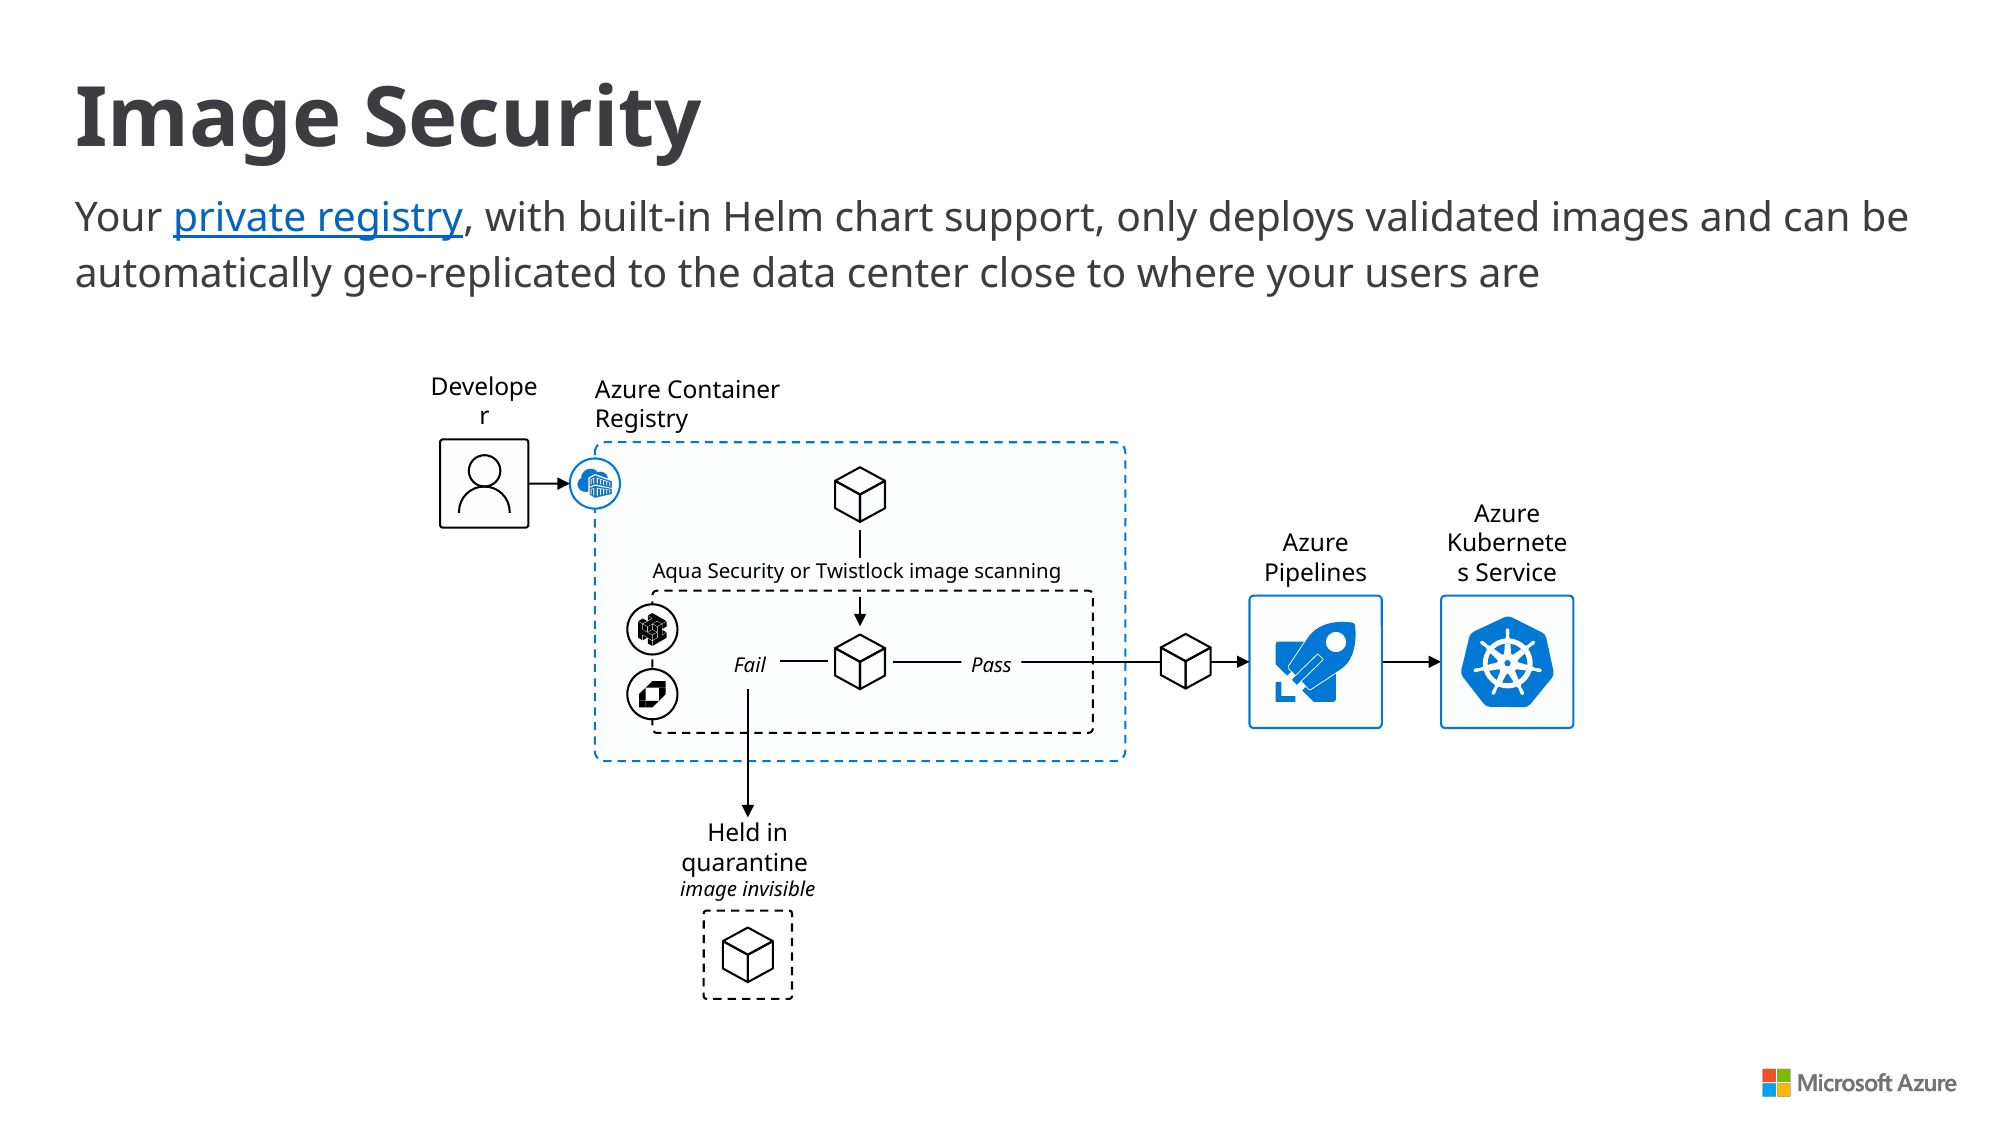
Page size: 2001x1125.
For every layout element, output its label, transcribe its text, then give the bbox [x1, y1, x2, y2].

picture [1735, 1041, 1985, 1124]
text_box Image Security [59, 67, 1803, 175]
text_box Your private registry, with built-in Helm chart support, only deploys validated images and can be automatically geo-replicated to the data center close to where your users are [74, 183, 1950, 303]
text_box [426, 399, 1574, 999]
